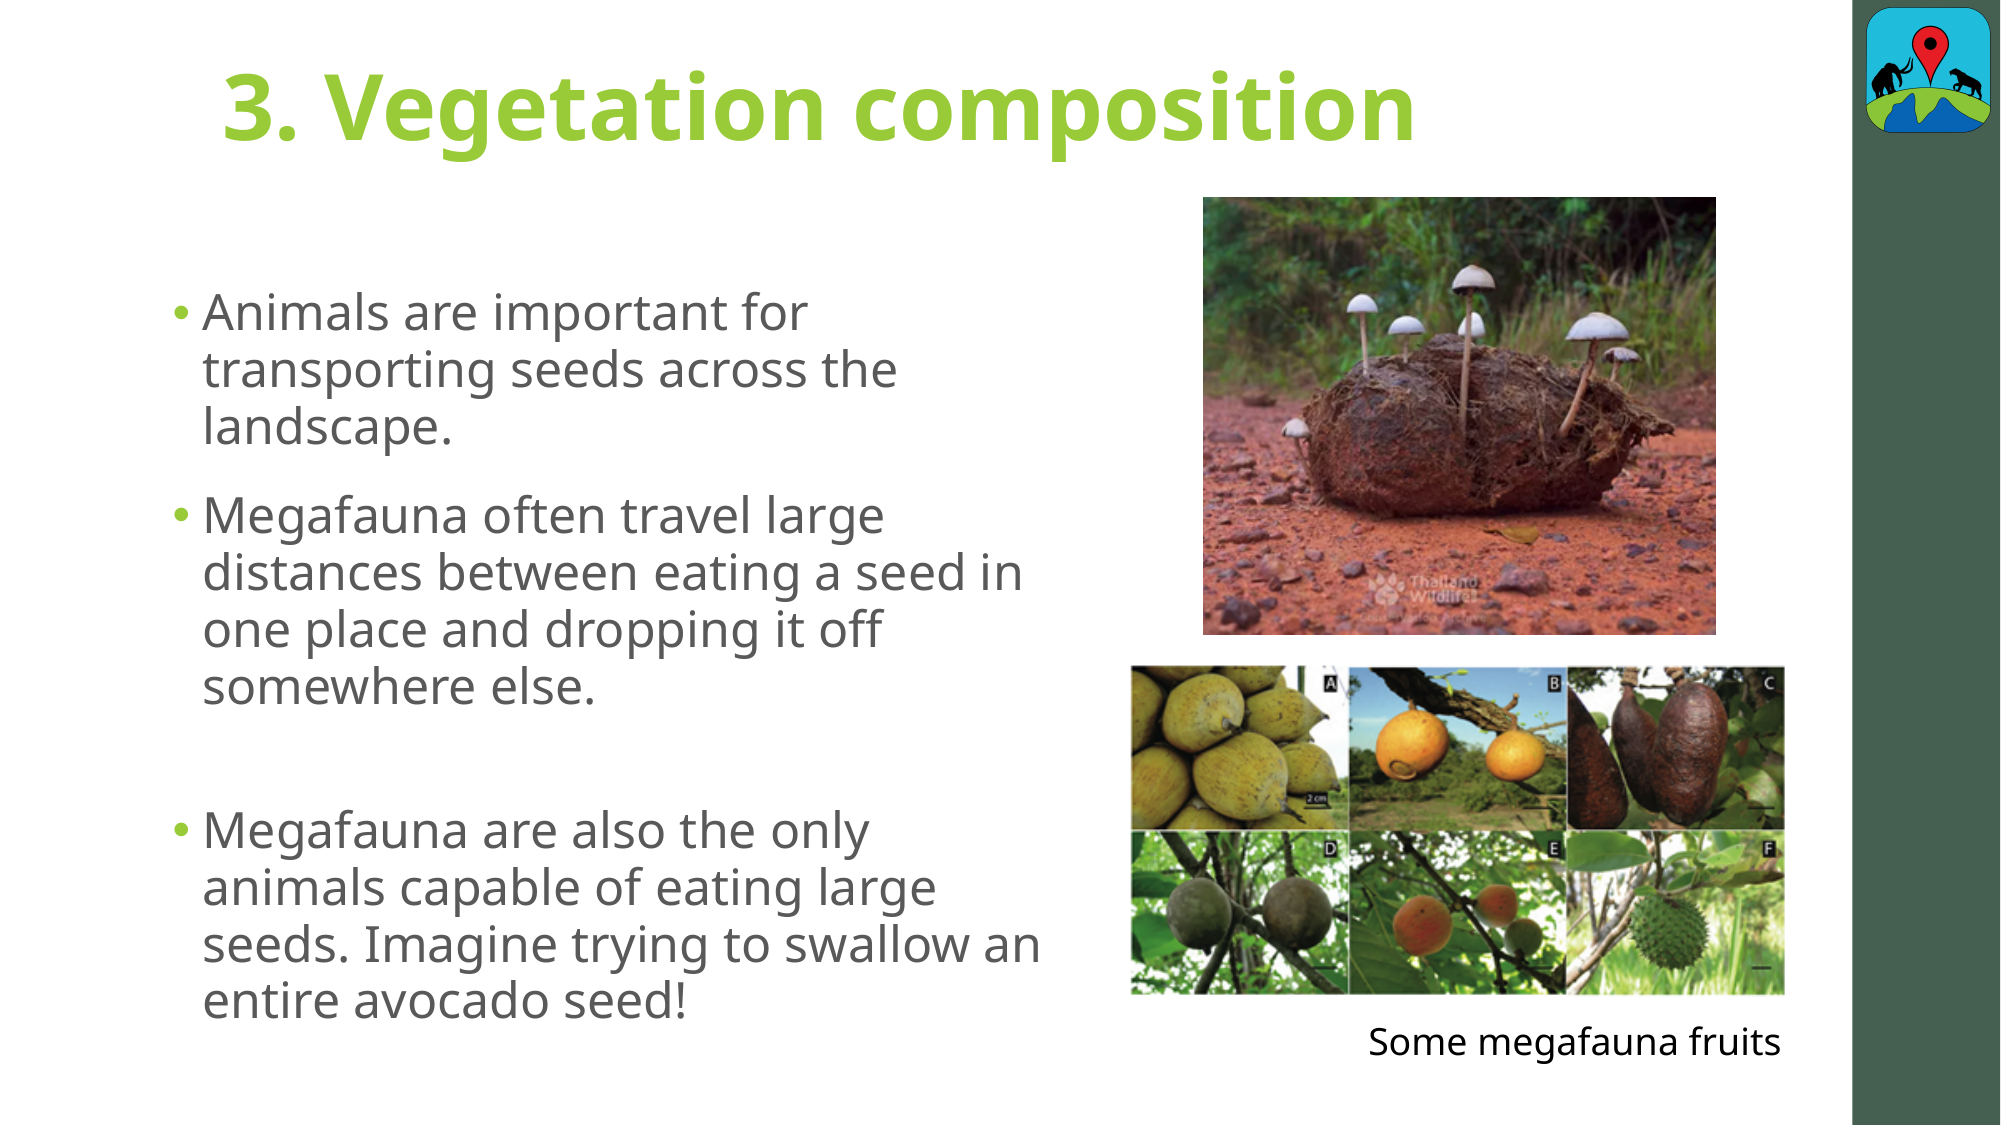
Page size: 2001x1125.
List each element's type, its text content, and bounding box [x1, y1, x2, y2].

text_box Megafauna often travel large distances between eating a seed in one place and dropping it off somewhere else. [157, 480, 1075, 746]
text_box Megafauna are also the only animals capable of eating large seeds. Imagine trying to swallow an entire avocado seed! [157, 794, 1075, 1061]
text_box Some megafauna fruits [1121, 1010, 1797, 1071]
text_box Animals are important for transporting seeds across the landscape. [157, 277, 1075, 480]
picture [1846, 0, 2000, 146]
picture [1128, 661, 1791, 1001]
title 3. Vegetation composition [206, 43, 1797, 278]
picture [1203, 197, 1716, 635]
